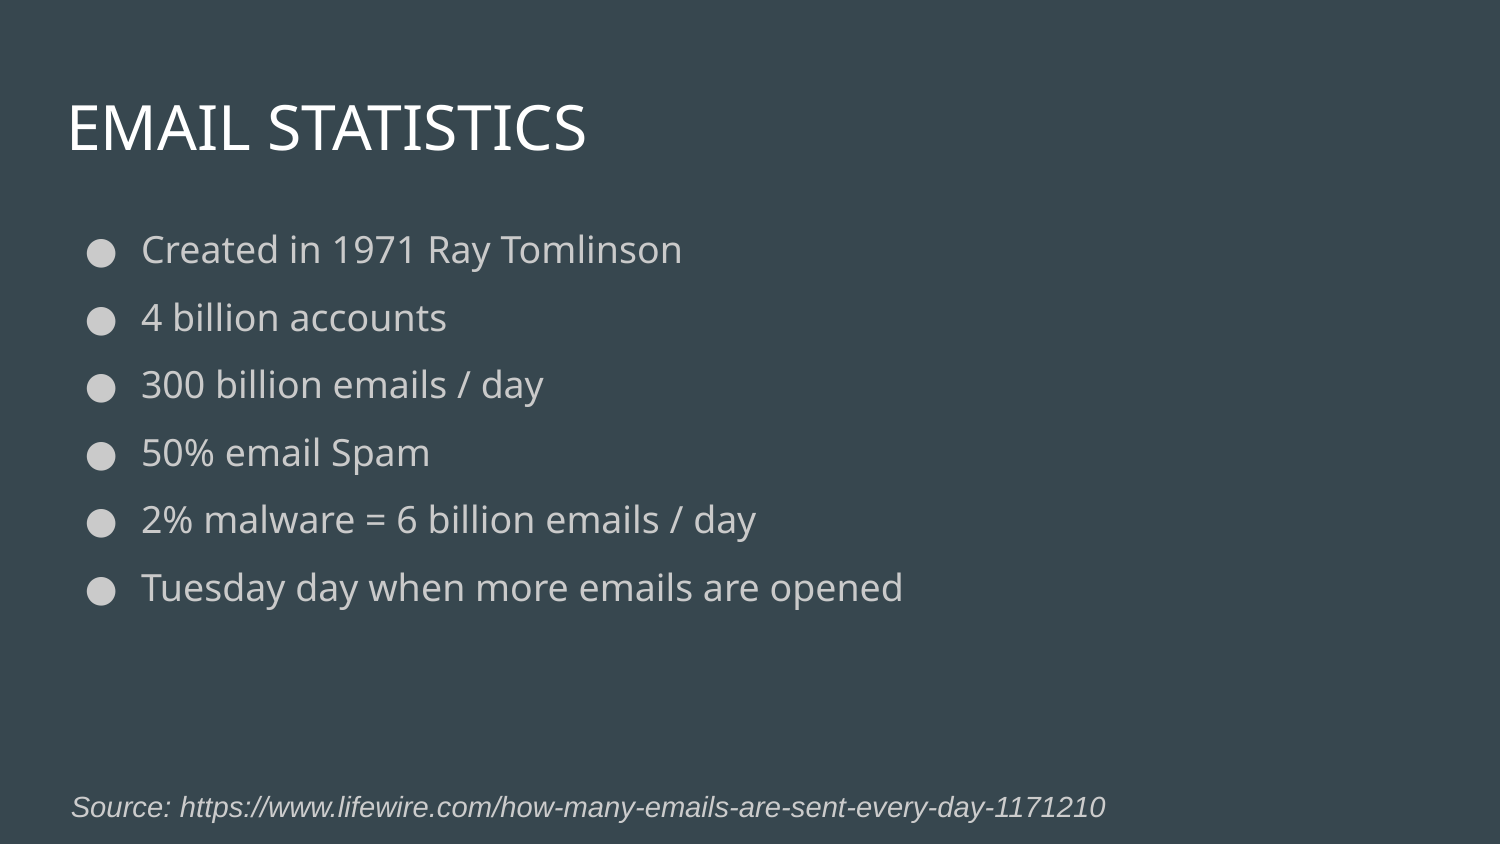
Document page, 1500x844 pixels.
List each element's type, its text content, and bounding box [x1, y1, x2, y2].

list Created in 1971 Ray Tomlinson 4 billion accounts 300 billion emails / day 50% email Spam 2% malware = 6 billion emails / day Tuesday day when more emails are opened [51, 189, 1449, 607]
title EMAIL STATISTICS [51, 72, 1449, 167]
text_box Source: https://www.lifewire.com/how-many-emails-are-sent-every-day-1171210 [55, 773, 1260, 844]
